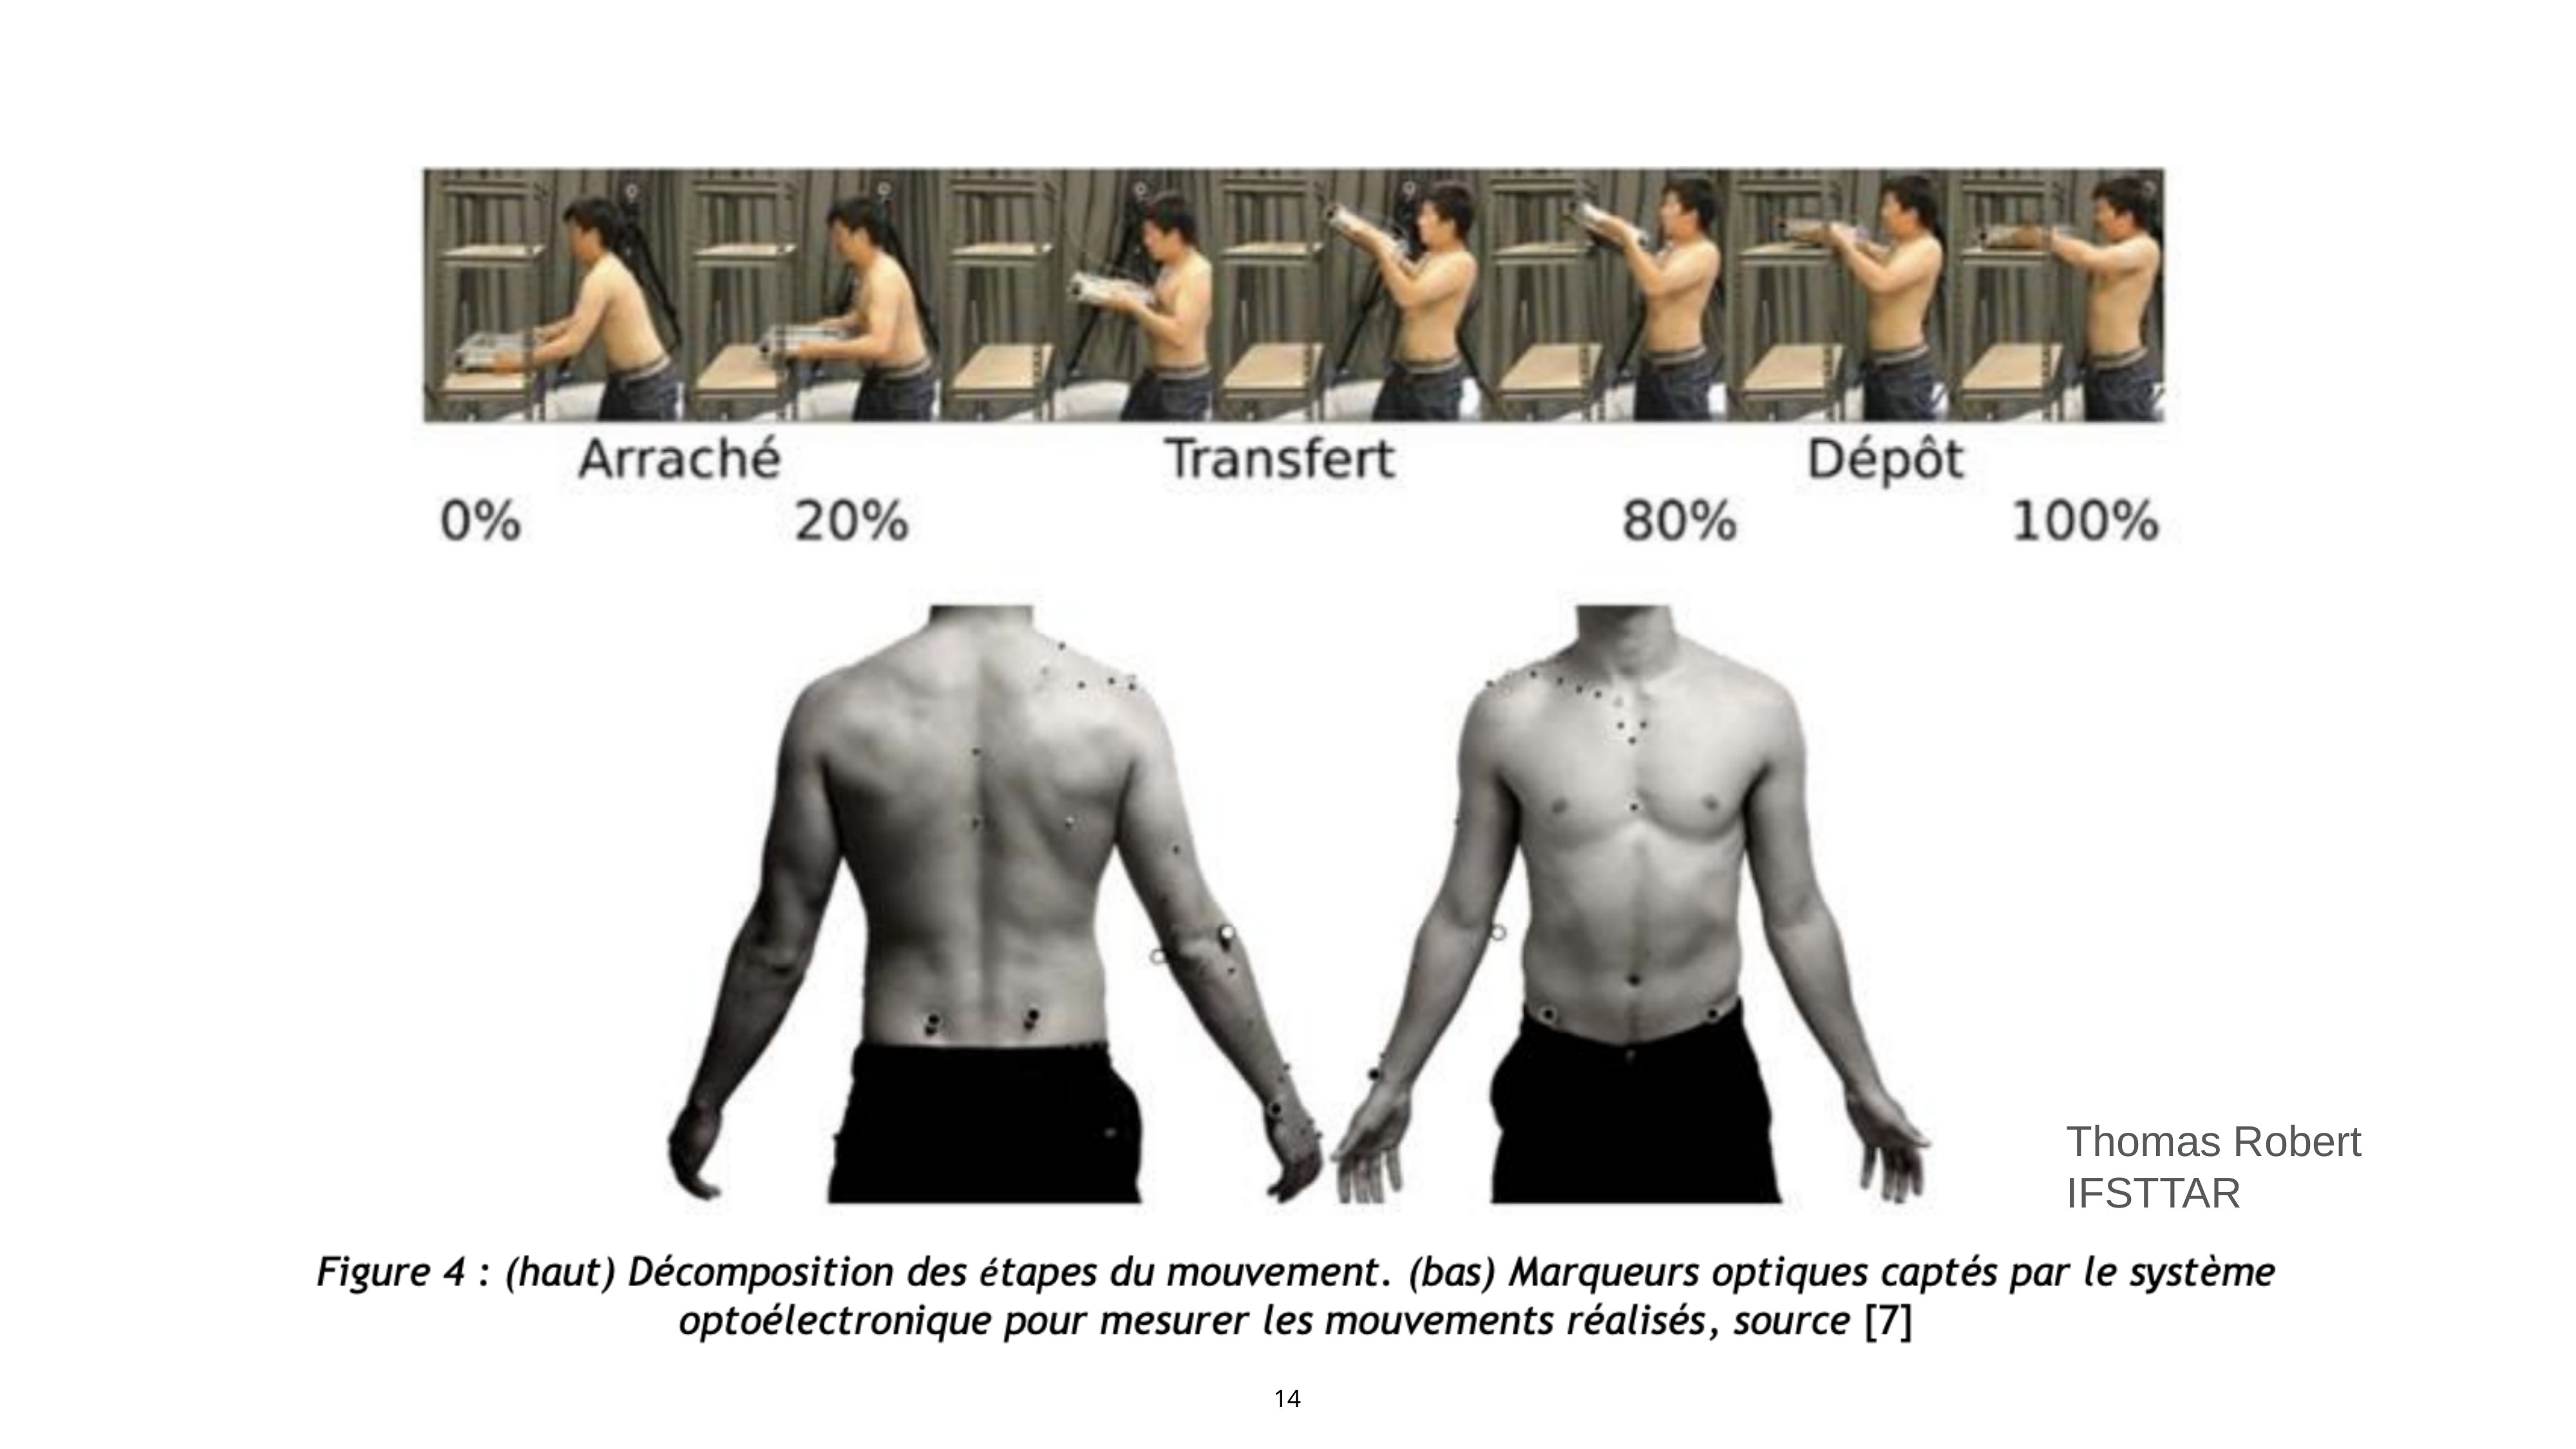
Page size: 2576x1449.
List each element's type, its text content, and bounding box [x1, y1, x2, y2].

slide_number ‹#› [1267, 1374, 1307, 1422]
picture [316, 166, 2310, 1369]
text_box Thomas Robert IFSTTAR [2315, 1108, 2470, 1222]
